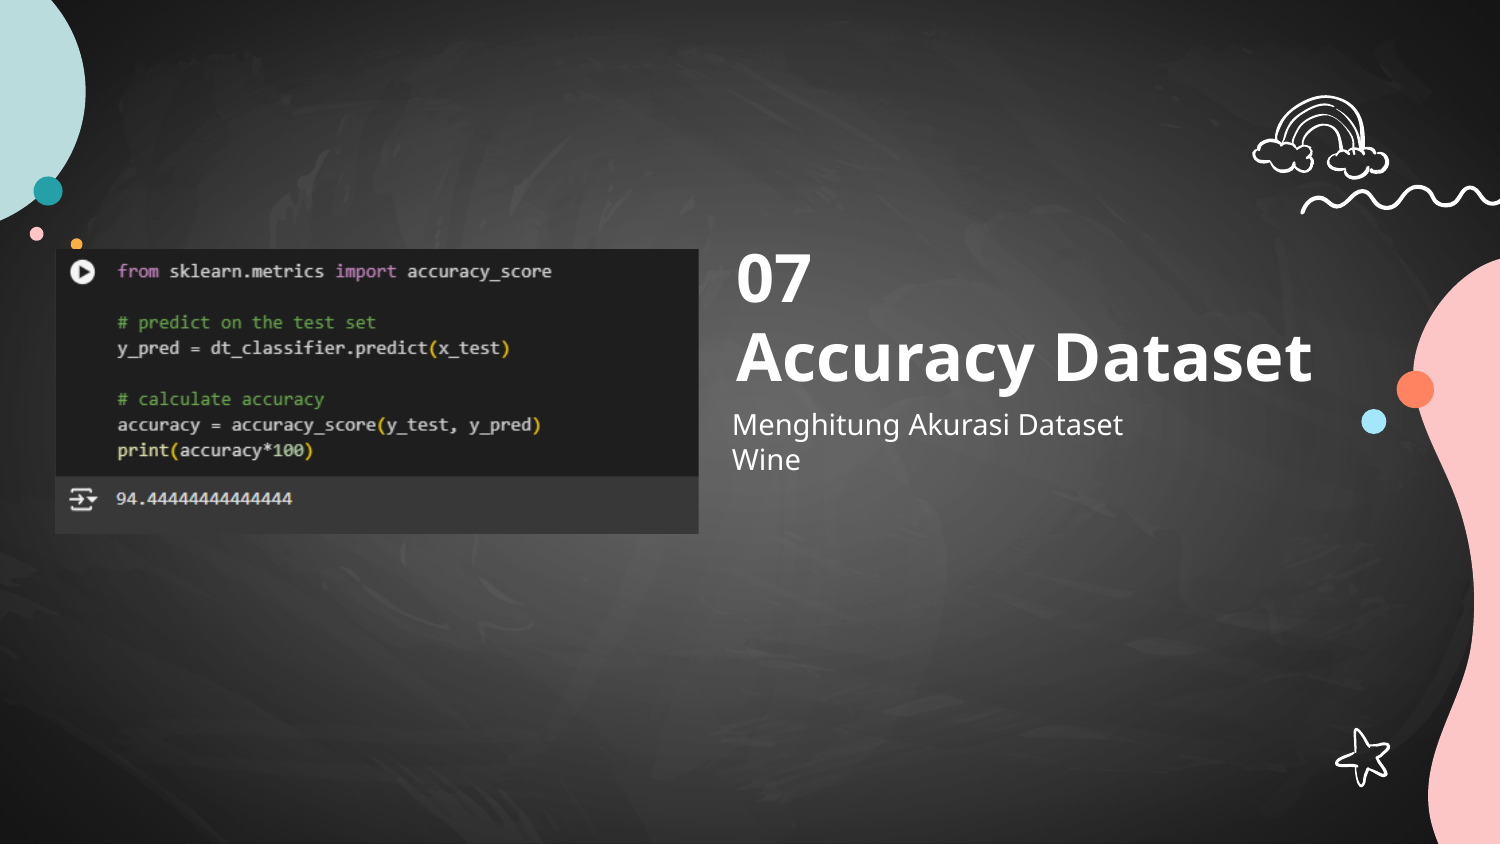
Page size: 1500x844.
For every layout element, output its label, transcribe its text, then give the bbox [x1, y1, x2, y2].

subtitle Menghitung Akurasi Dataset Wine [714, 391, 1172, 552]
title 07 Accuracy Dataset [721, 220, 1500, 315]
text_box [1319, 200, 1352, 209]
text_box [1300, 200, 1318, 215]
text_box [1371, 184, 1500, 211]
picture [0, 0, 1500, 844]
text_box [1261, 96, 1394, 191]
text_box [1334, 727, 1391, 788]
picture [1256, 151, 1261, 159]
